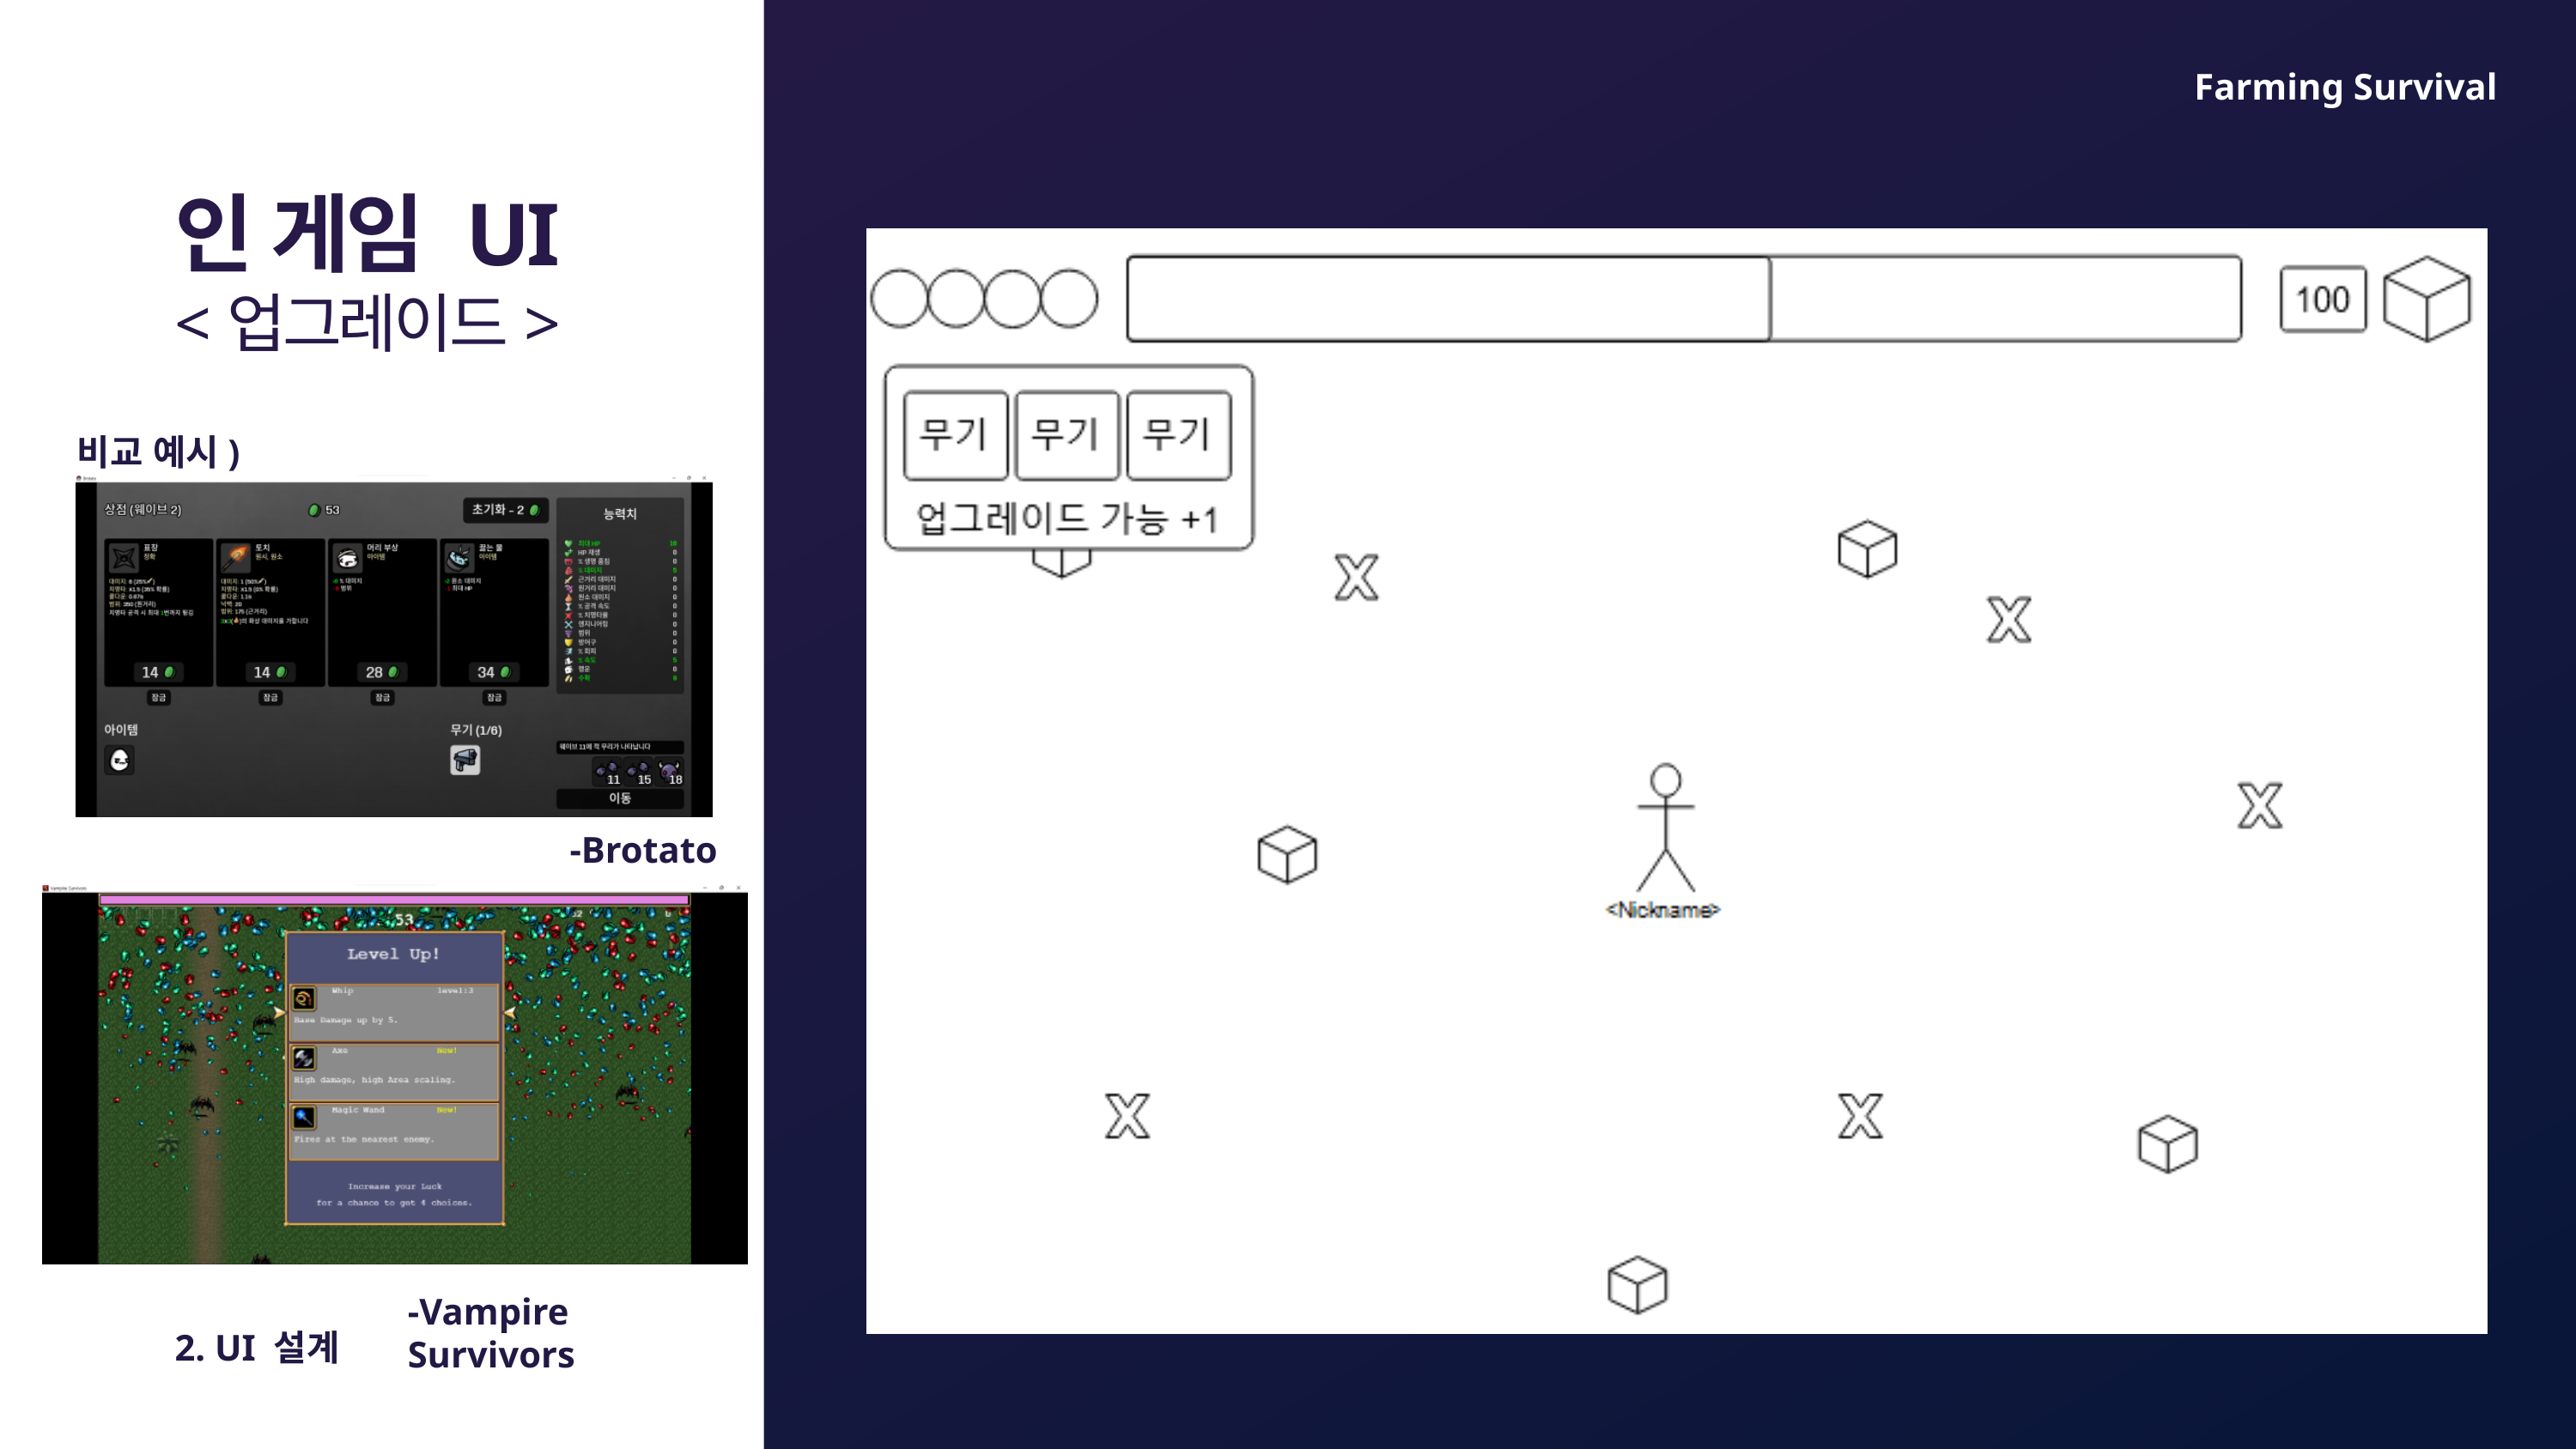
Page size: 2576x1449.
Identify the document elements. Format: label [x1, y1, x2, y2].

picture [41, 884, 749, 1264]
text_box [0, 0, 2576, 1449]
picture [76, 475, 713, 817]
picture [866, 227, 2488, 1335]
